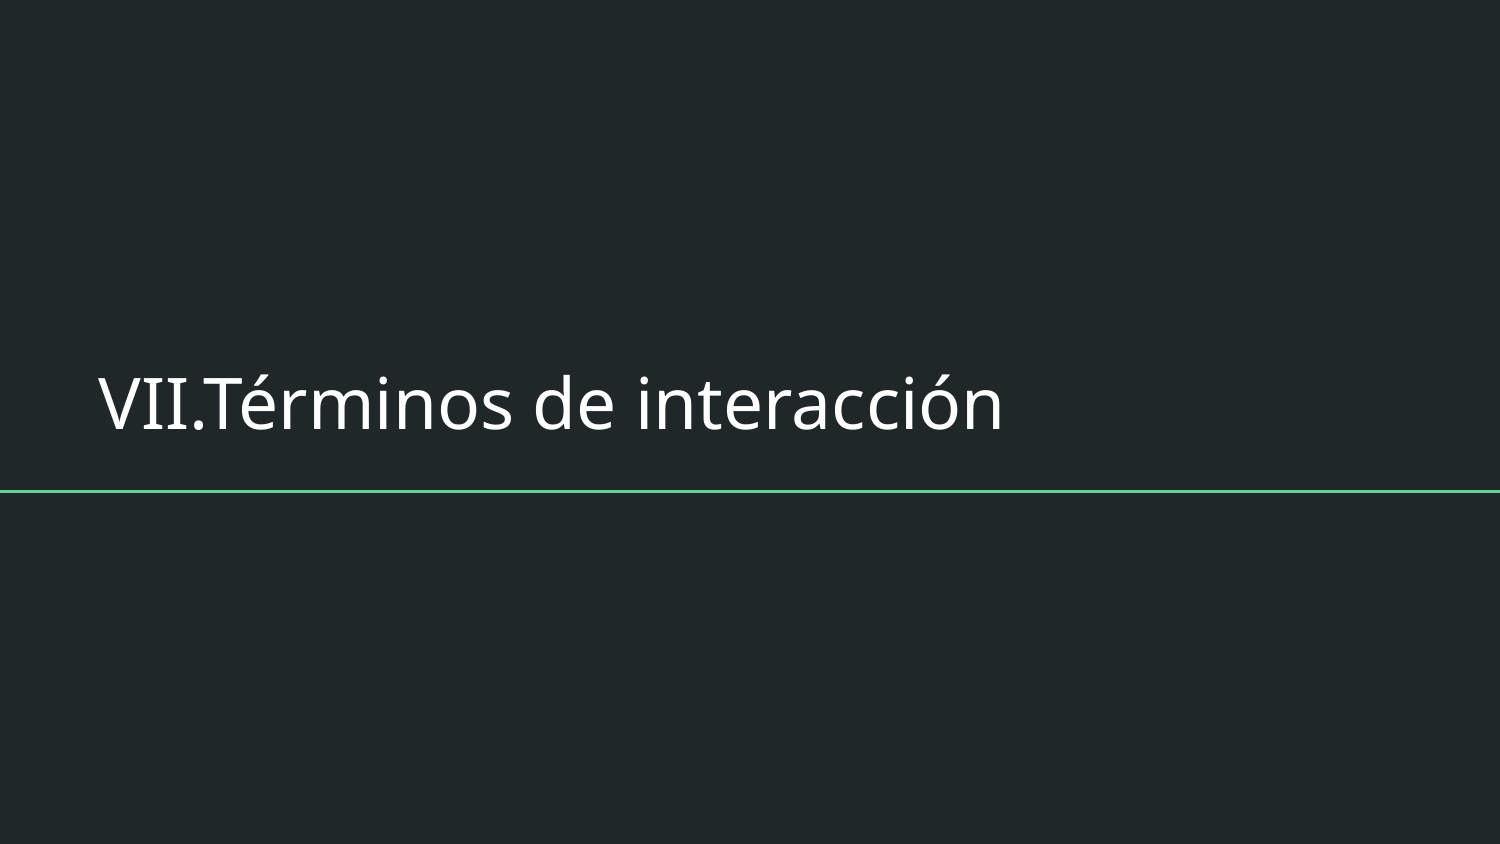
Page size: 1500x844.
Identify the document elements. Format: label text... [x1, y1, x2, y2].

title VII.Términos de interacción [83, 337, 1417, 466]
